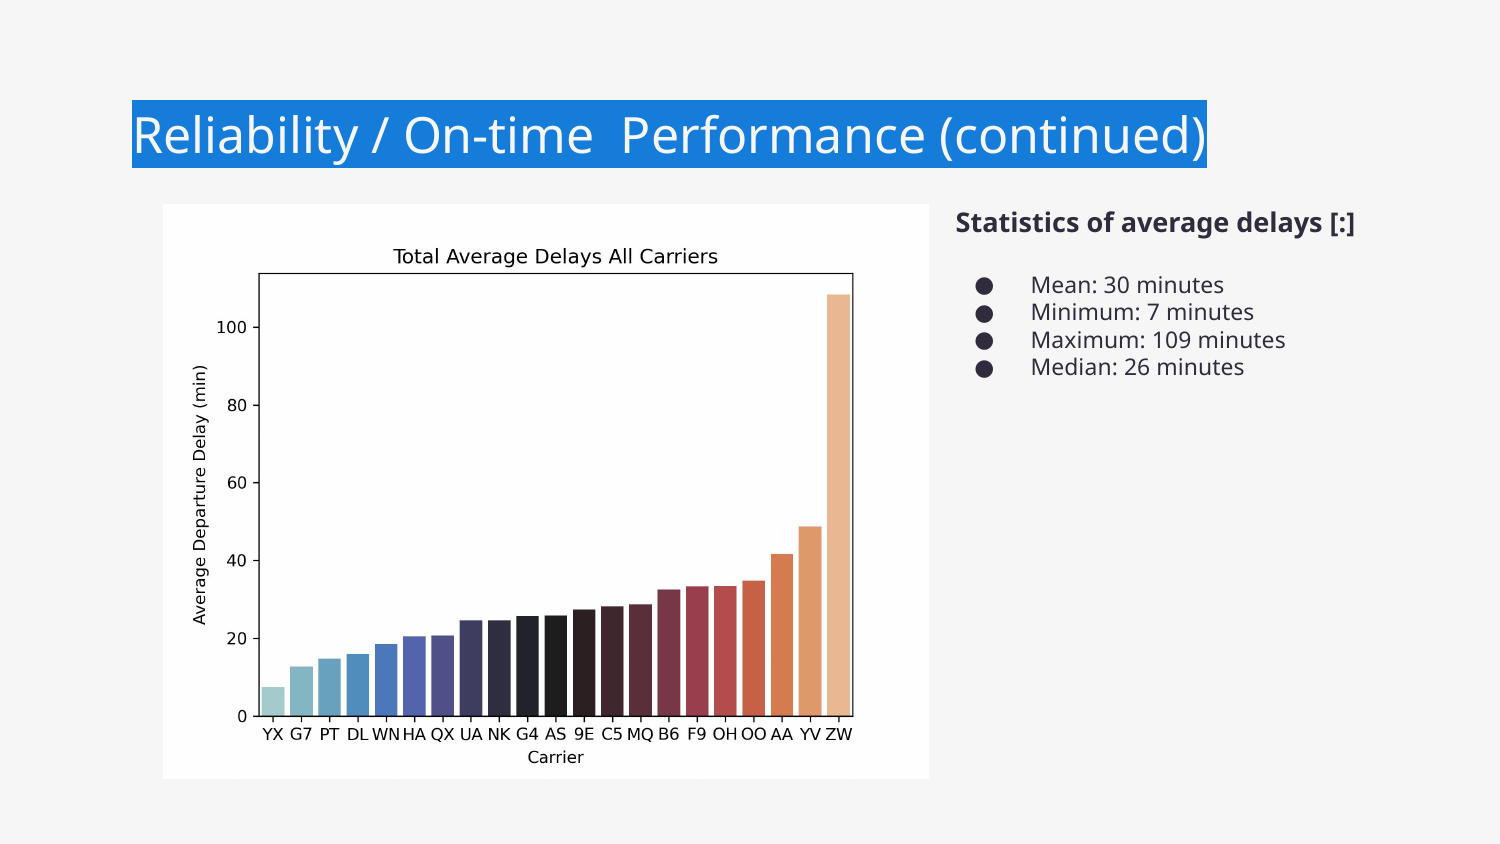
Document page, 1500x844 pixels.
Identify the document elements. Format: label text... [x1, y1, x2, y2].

picture [163, 204, 930, 779]
title Reliability / On-time Performance (continued) [116, 88, 1383, 183]
list Statistics of average delays [:] Mean: 30 minutes Minimum: 7 minutes Maximum: 109 minutes Median: 26 minutes [940, 190, 1384, 793]
